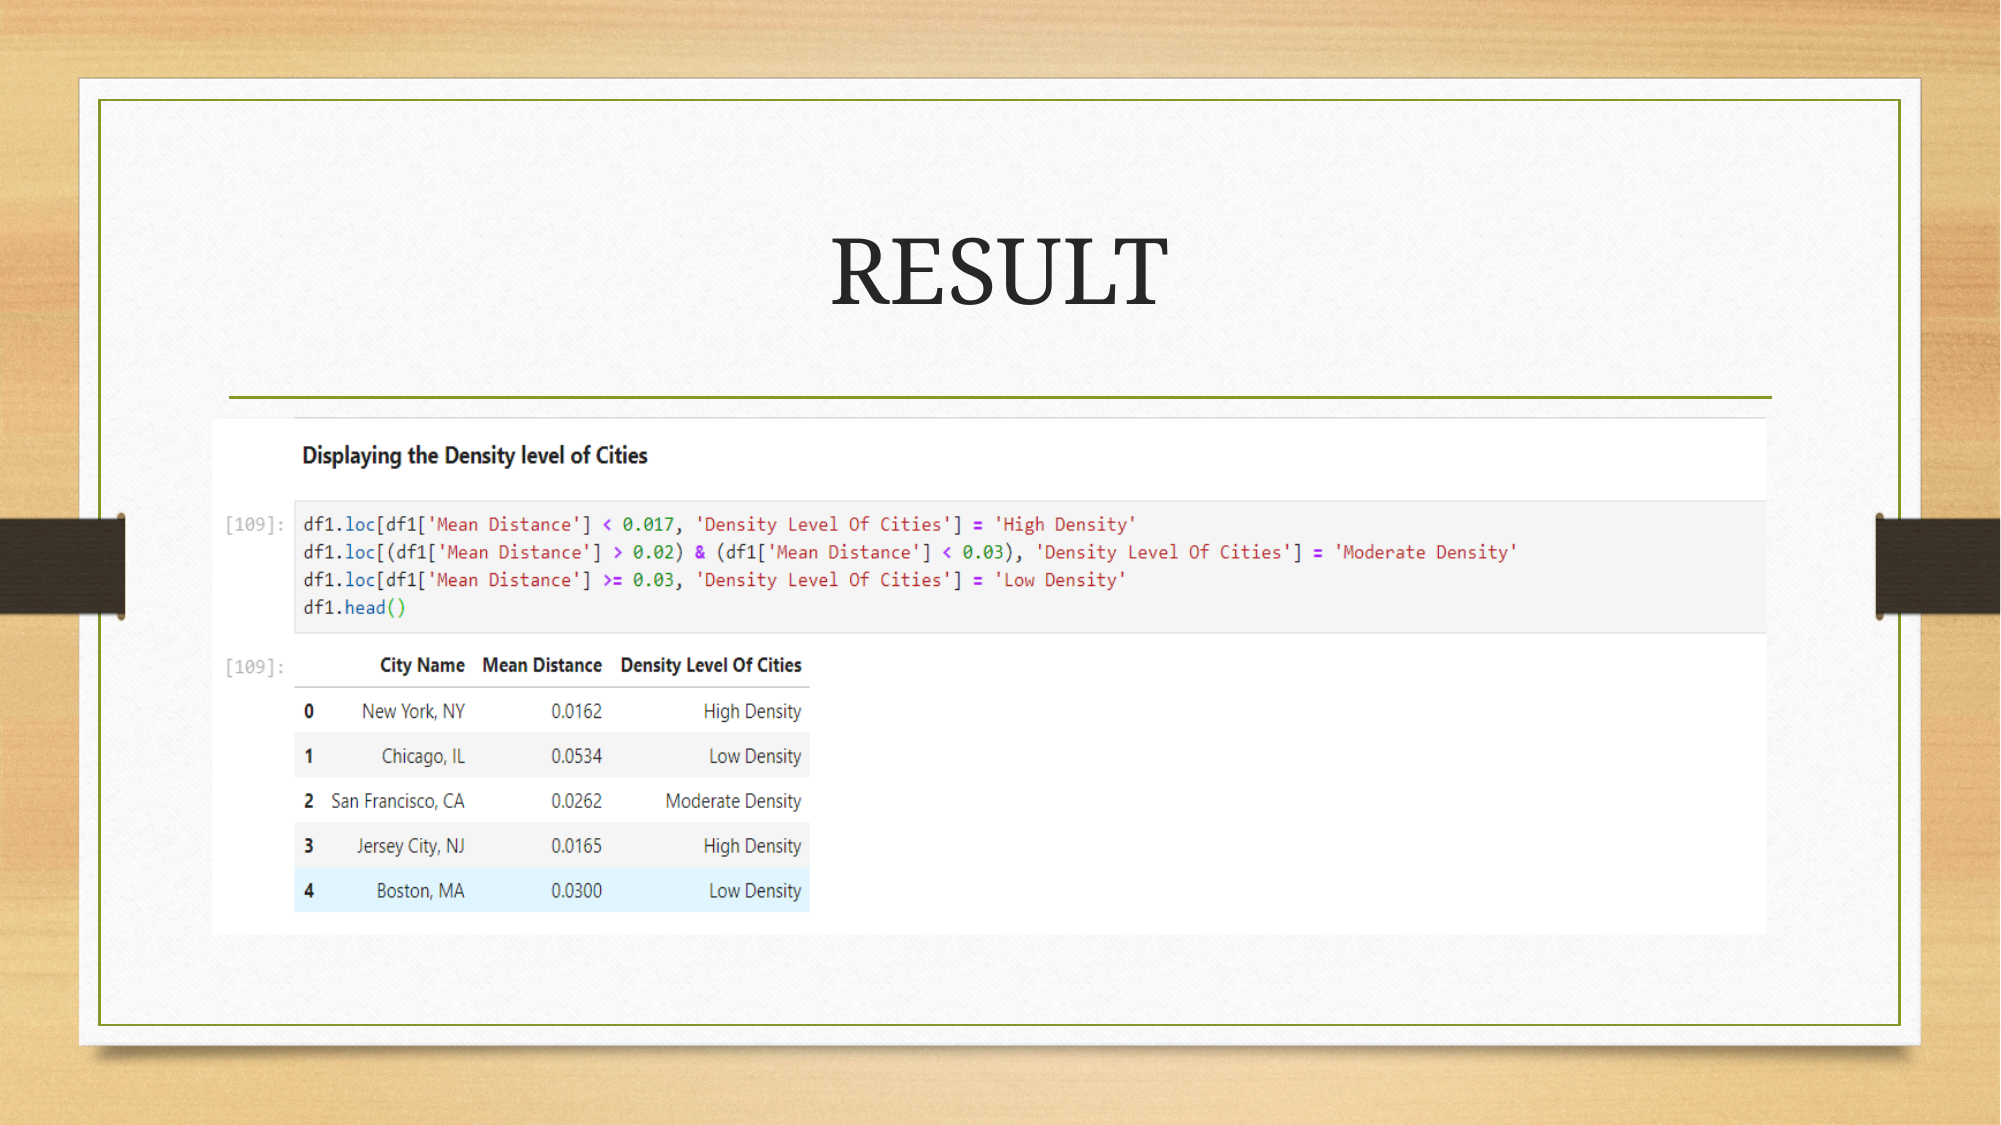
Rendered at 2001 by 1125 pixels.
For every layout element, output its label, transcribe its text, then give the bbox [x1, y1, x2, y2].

picture [0, 0, 2001, 1125]
title RESULT [212, 161, 1788, 375]
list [212, 417, 1767, 936]
